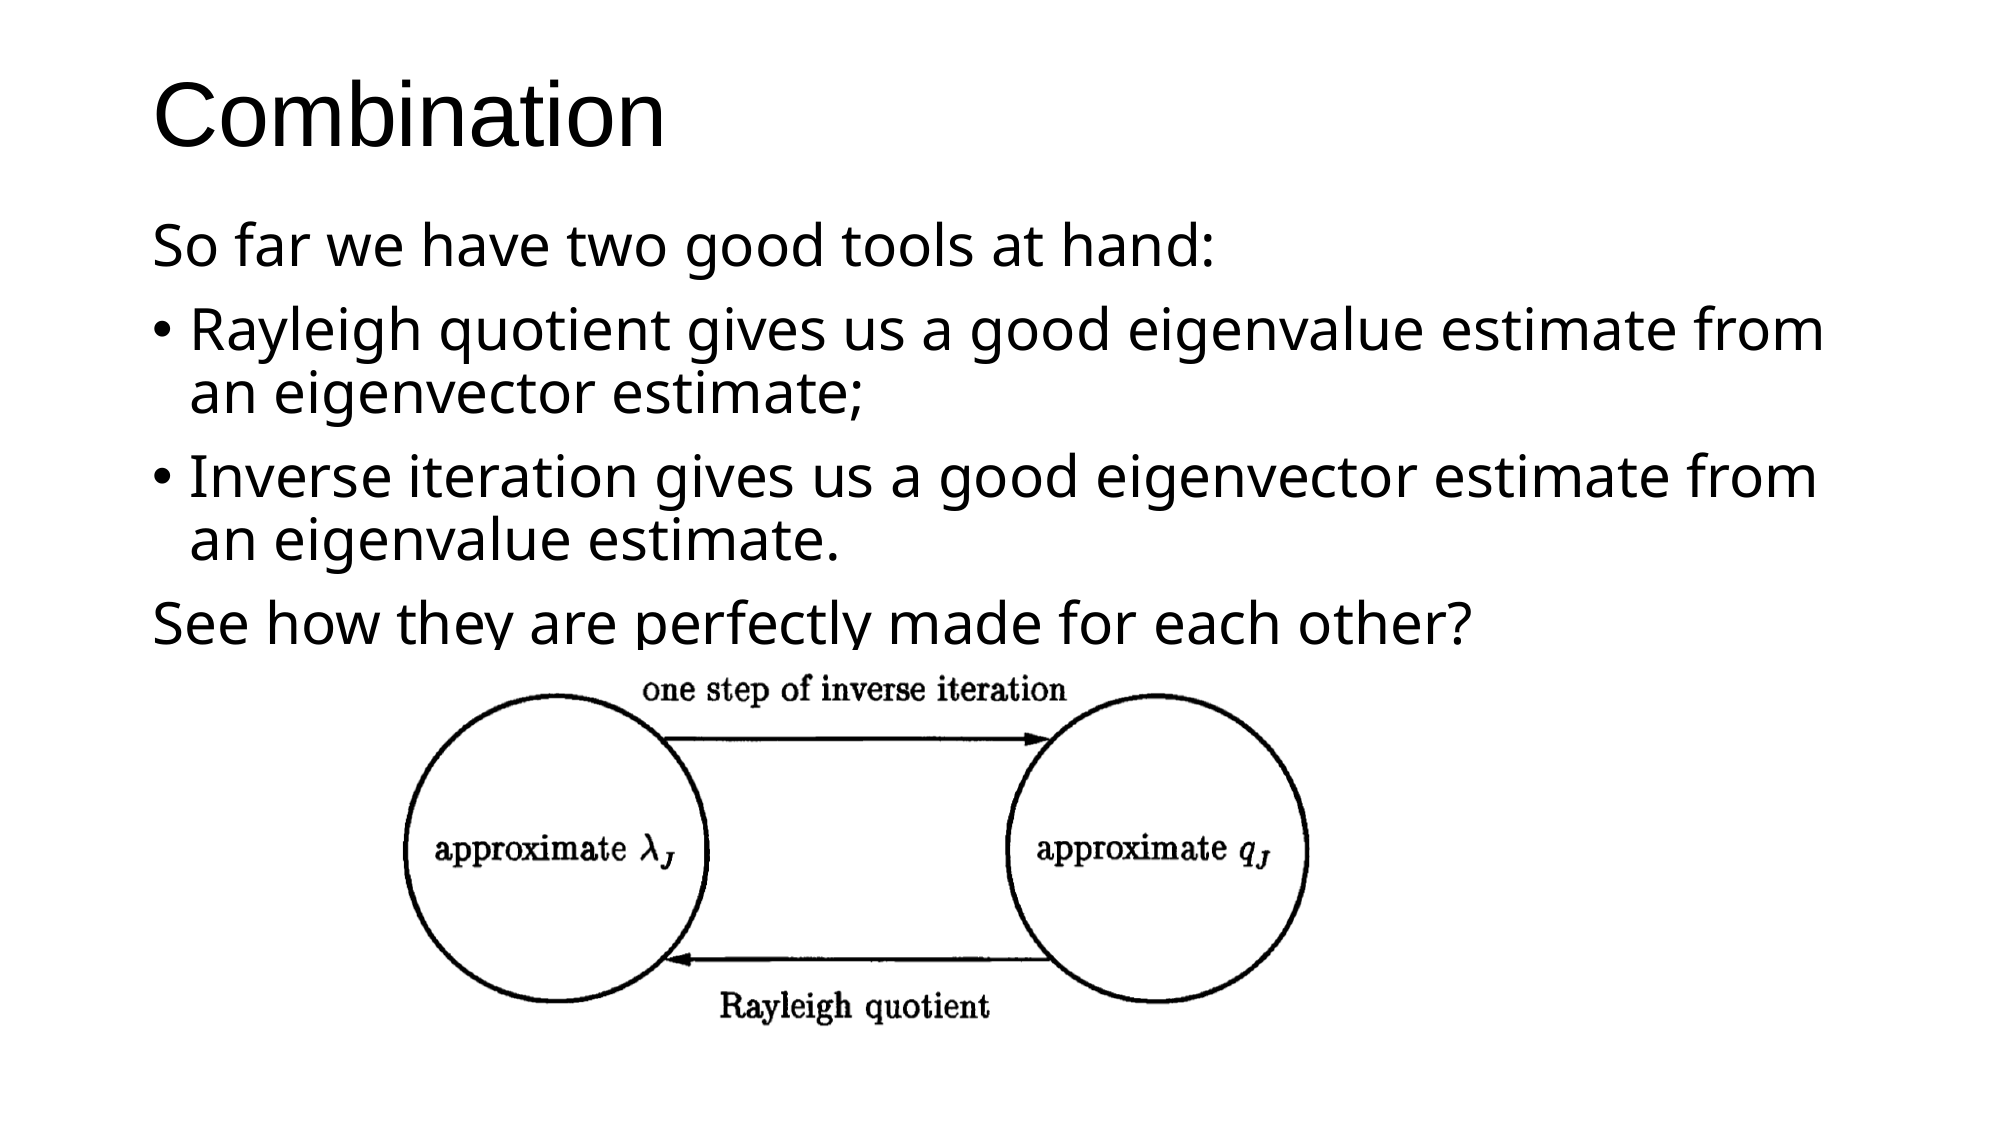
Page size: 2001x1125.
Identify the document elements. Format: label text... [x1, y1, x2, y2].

list So far we have two good tools at hand: Rayleigh quotient gives us a good eigenvalue estimate from an eigenvector estimate; Inverse iteration gives us a good eigenvector estimate from an eigenvalue estimate. See how they are perfectly made for each other? [137, 208, 1863, 1014]
picture [393, 650, 1321, 1034]
title Combination [137, 59, 1863, 175]
